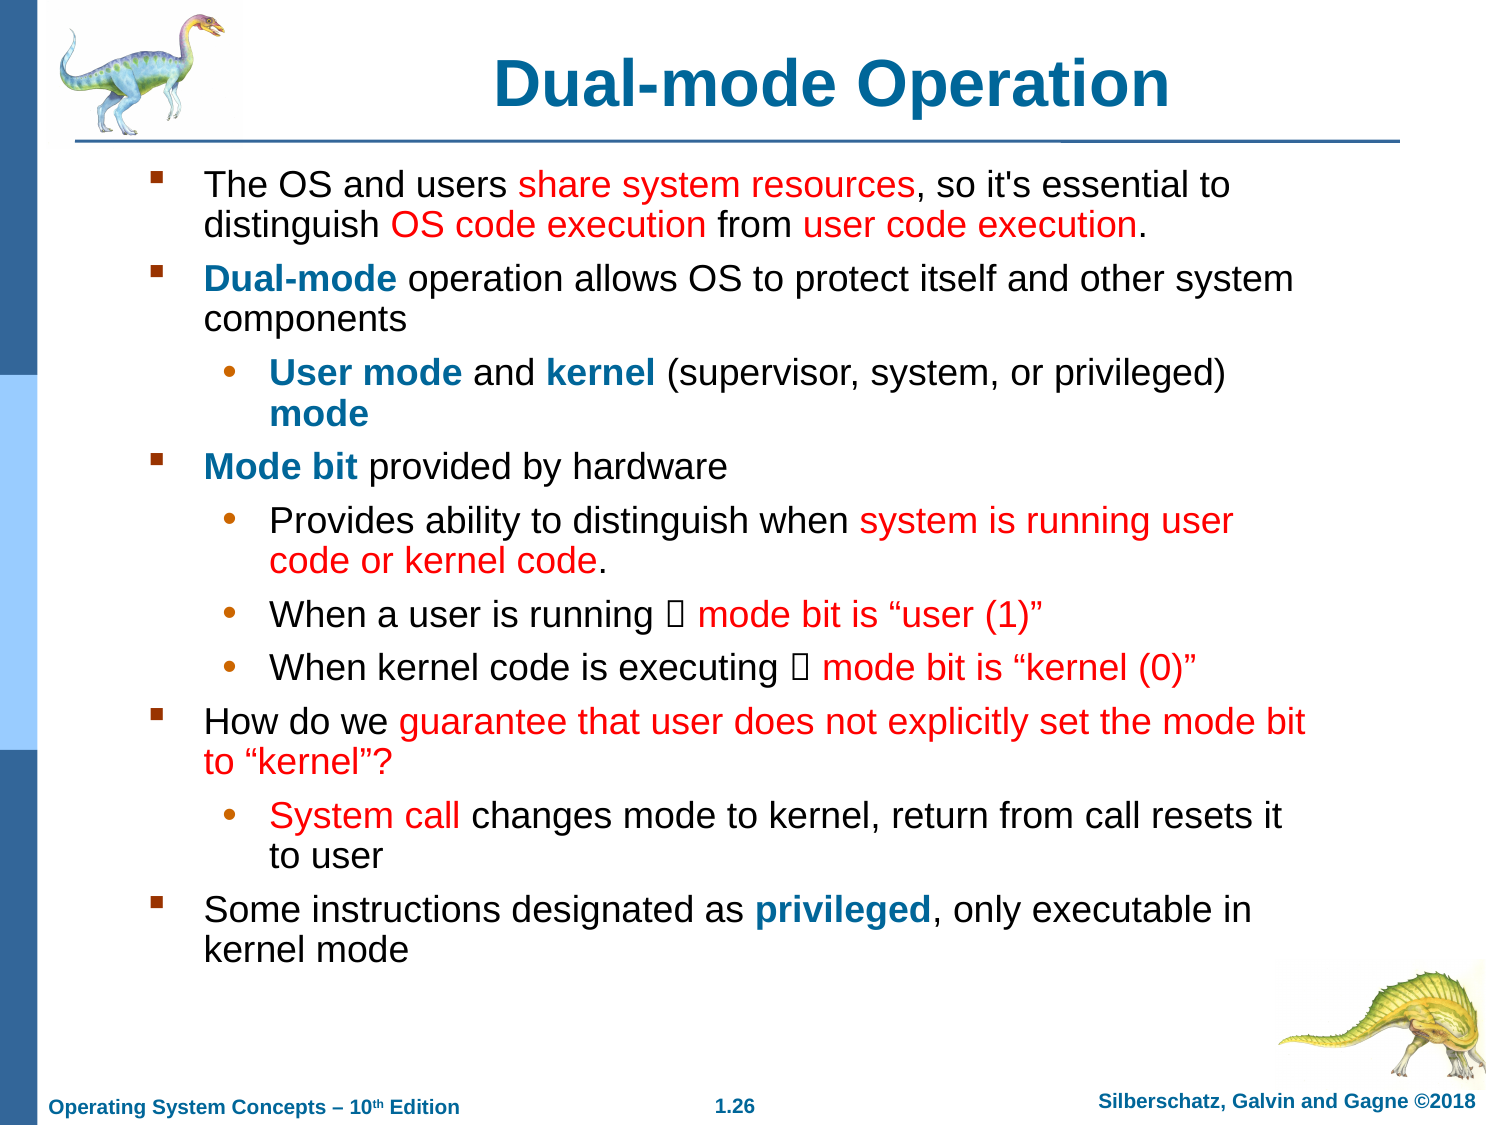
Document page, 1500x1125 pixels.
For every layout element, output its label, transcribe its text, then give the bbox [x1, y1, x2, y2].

picture [1275, 959, 1486, 1090]
picture [46, 0, 243, 149]
list The OS and users share system resources, so it's essential to distinguish OS code execution from user code execution. Dual-mode operation allows OS to protect itself and other system components User mode and kernel (supervisor, system, or privileged) mode Mode bit provided by hardware Provides ability to distinguish when system is running user code or kernel code. When a user is running  mode bit is “user (1)” When kernel code is executing  mode bit is “kernel (0)” How do we guarantee that user does not explicitly set the mode bit to “kernel”? System call changes mode to kernel, return from call resets it to user Some instructions designated as privileged, only executable in kernel mode [132, 157, 1338, 1063]
title Dual-mode Operation [193, 32, 1472, 128]
